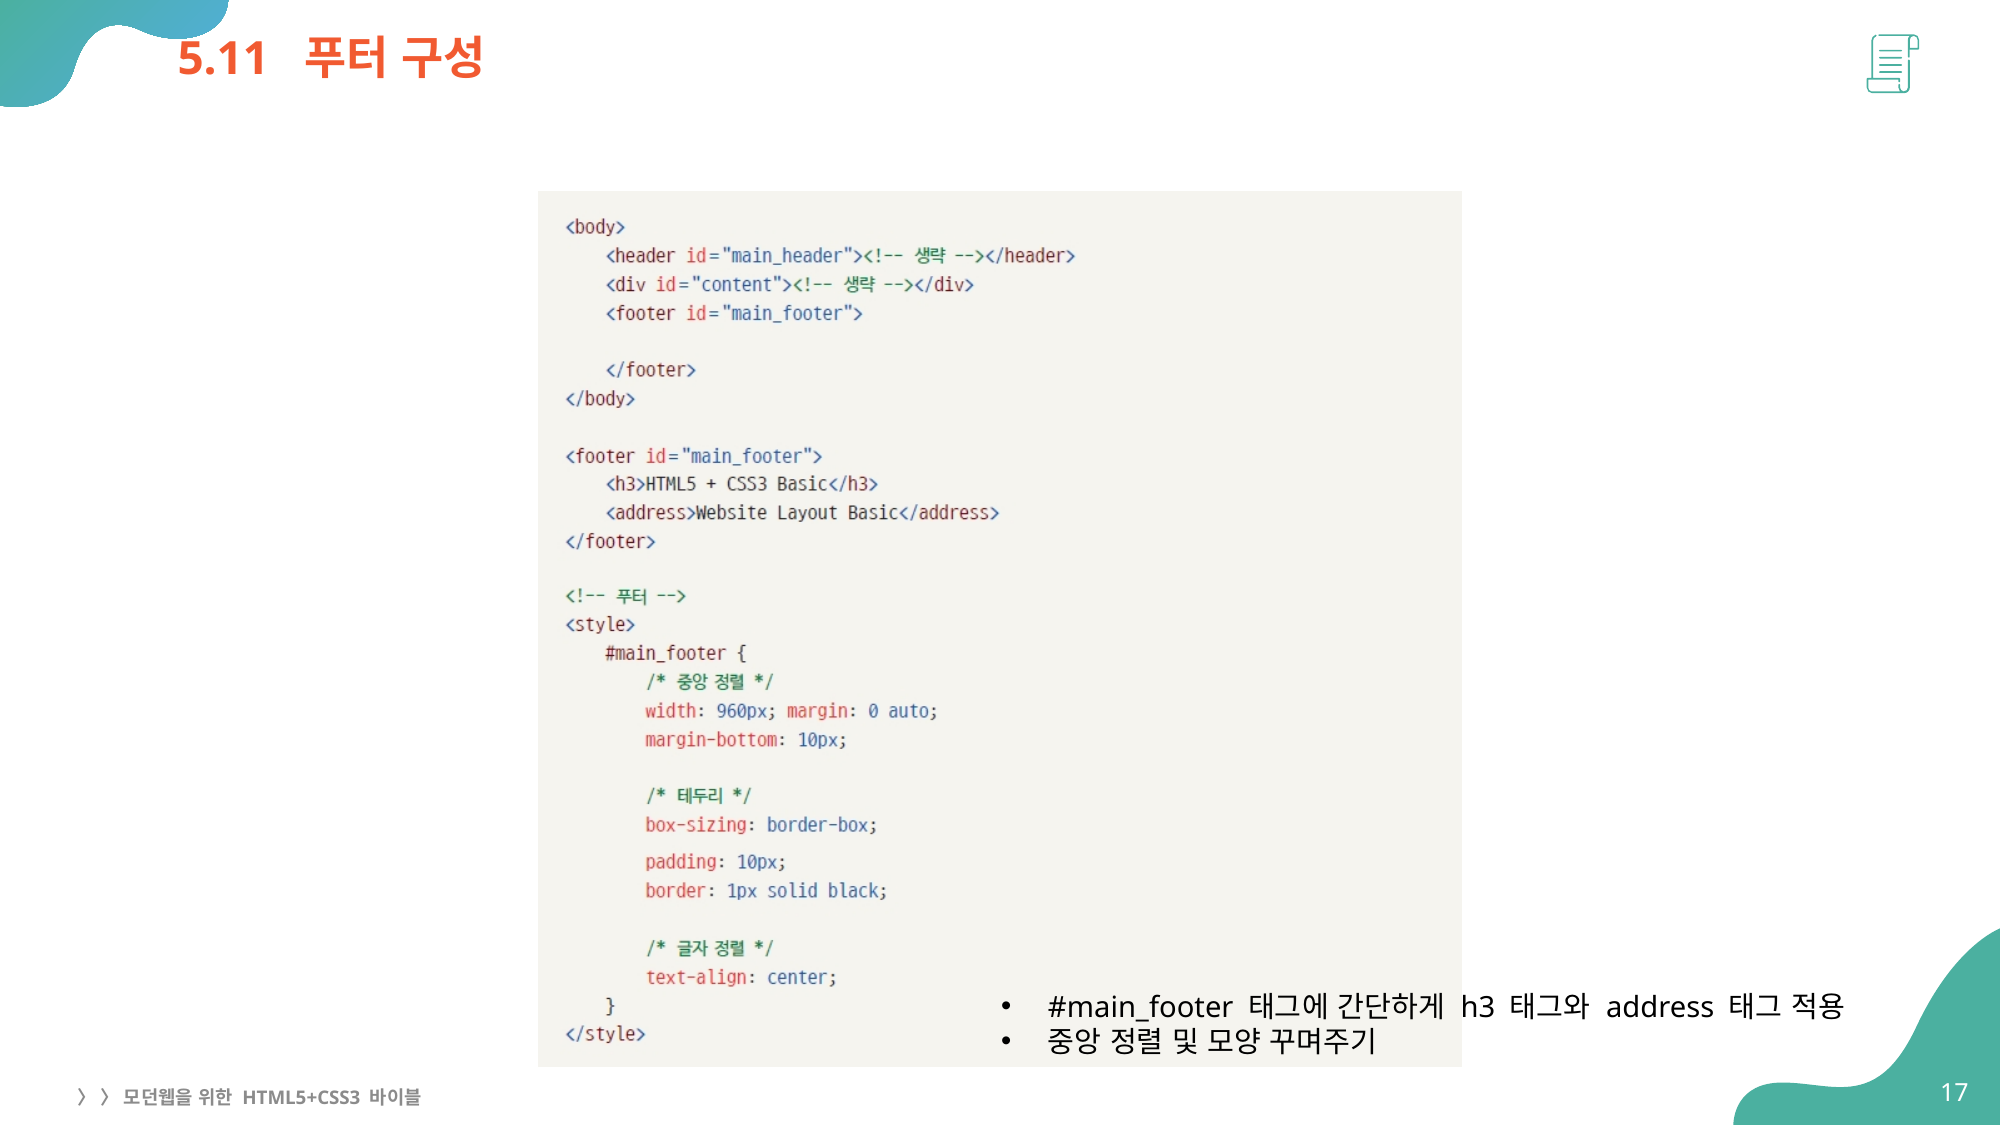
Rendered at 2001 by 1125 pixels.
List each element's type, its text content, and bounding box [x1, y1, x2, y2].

text_box #main_footer 태그에 간단하게 h3 태그와 address 태그 적용 중앙 정렬 및 모양 꾸며주기 [1462, 980, 1860, 1066]
picture [538, 191, 1462, 1067]
title 5.11 푸터 구성 [162, 27, 2000, 93]
footer 〉 〉 모던웹을 위한 HTML5+CSS3 바이블 [63, 1085, 738, 1109]
slide_number 17 [1917, 1063, 1984, 1124]
